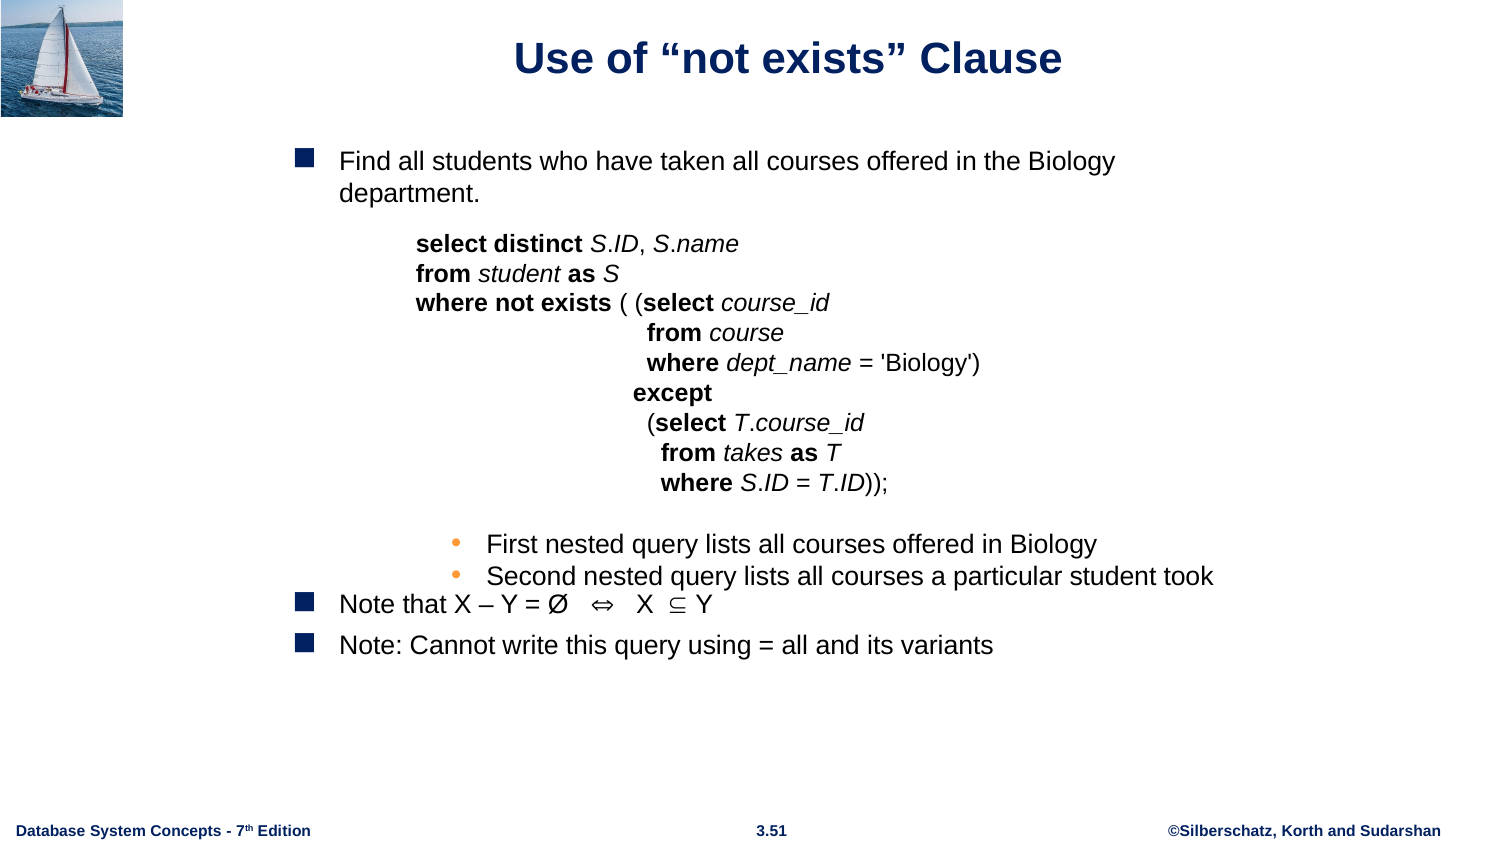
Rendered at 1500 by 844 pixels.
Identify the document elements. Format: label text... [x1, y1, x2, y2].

title Use of “not exists” Clause [125, 14, 1452, 90]
picture [0, 0, 123, 117]
list Find all students who have taken all courses offered in the Biology department. Note that X – Y = Ø  X Y Note: Cannot write this query using = all and its variants [282, 136, 1214, 704]
text_box select distinct S.ID, S.name from student as S where not exists ( (select course_id from course where dept_name = 'Biology') except (select T.course_id from takes as T where S.ID = T.ID)); First nested query lists all courses offered in Biology Second nested query lists all courses a particular student took [401, 219, 1242, 660]
